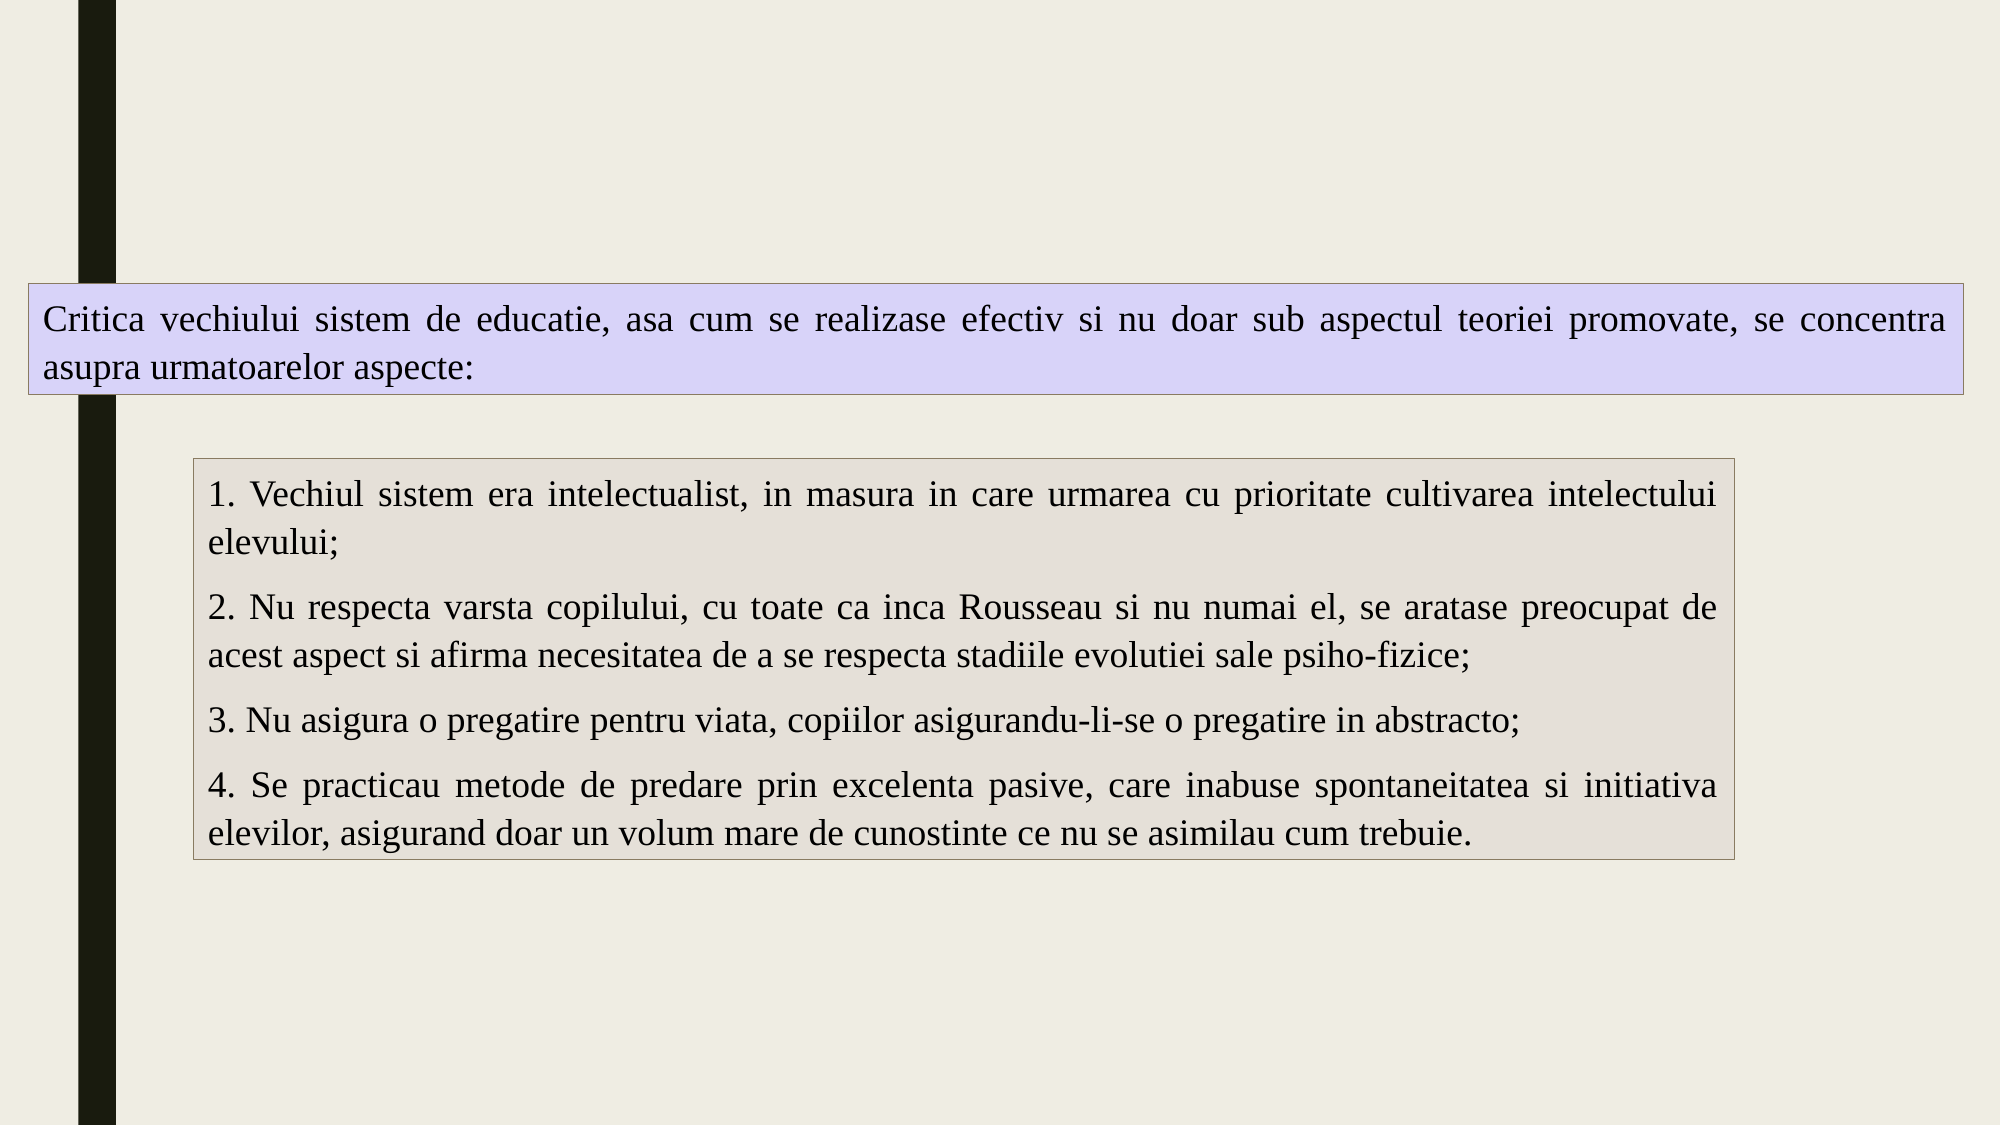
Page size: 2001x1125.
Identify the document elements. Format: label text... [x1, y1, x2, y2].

text_box 1. Vechiul sistem era intelectualist, in masura in care urmarea cu prioritate cultivarea intelectului elevului; 2. Nu respecta varsta copilului, cu toate ca inca Rousseau si nu numai el, se aratase preocupat de acest aspect si afirma necesitatea de a se respecta stadiile evolutiei sale psiho-fizice; 3. Nu asigura o pregatire pentru viata, copiilor asigurandu-li-se o pregatire in abstracto; 4. Se practicau metode de predare prin excelenta pasive, care inabuse spontaneitatea si initiativa elevilor, asigurand doar un volum mare de cunostinte ce nu se asimilau cum trebuie. [193, 458, 1735, 860]
text_box Critica vechiului sistem de educatie, asa cum se realizase efectiv si nu doar sub aspectul teoriei promovate, se concentra asupra urmatoarelor aspecte: [28, 283, 1964, 395]
